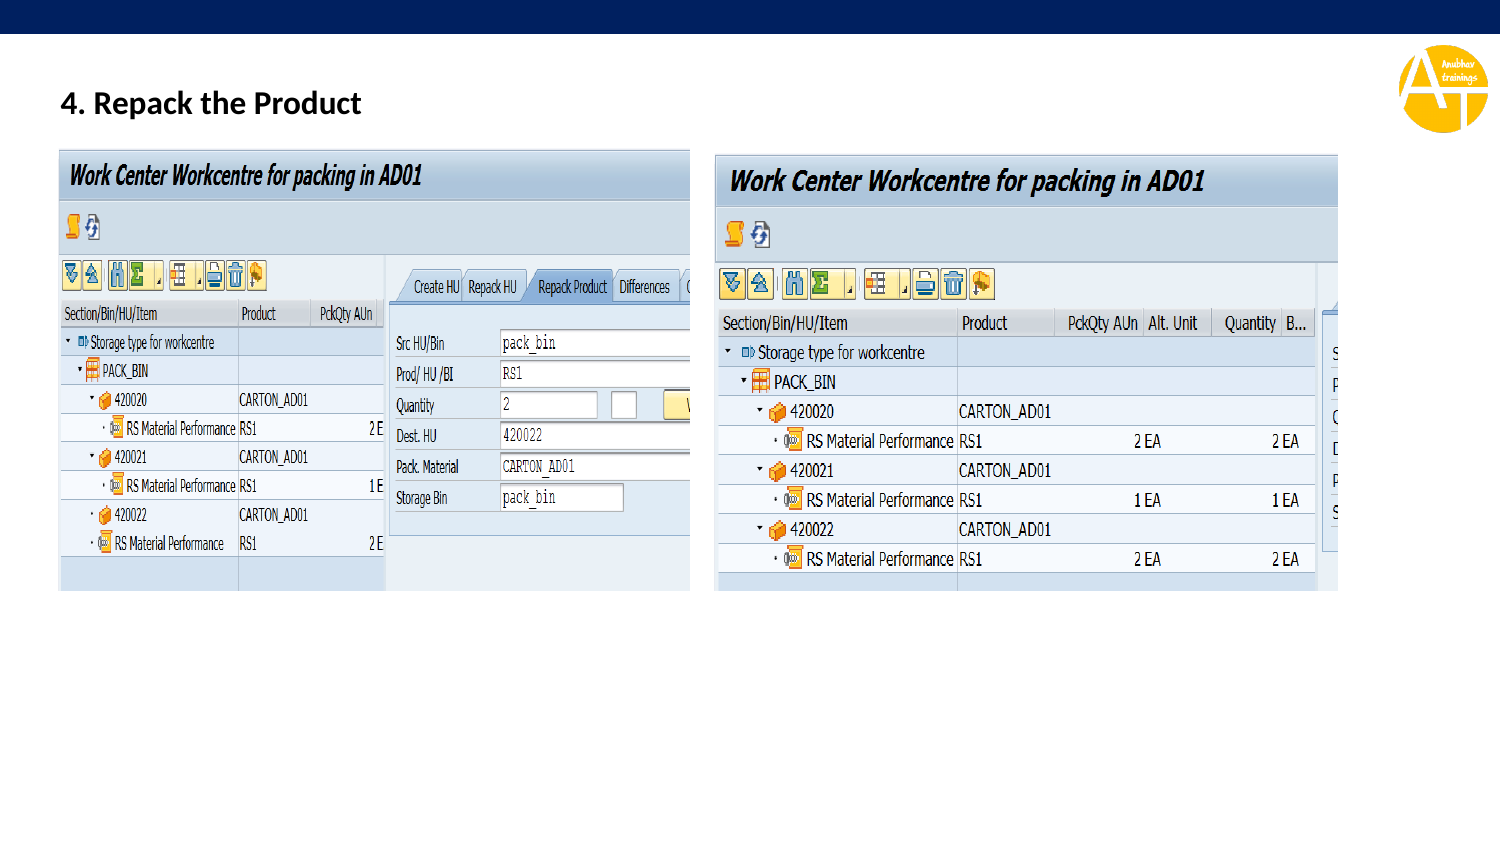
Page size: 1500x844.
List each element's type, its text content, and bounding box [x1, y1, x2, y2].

picture [1390, 39, 1493, 140]
picture [714, 153, 1338, 592]
text_box 4. Repack the Product [45, 63, 1197, 136]
picture [57, 148, 690, 592]
